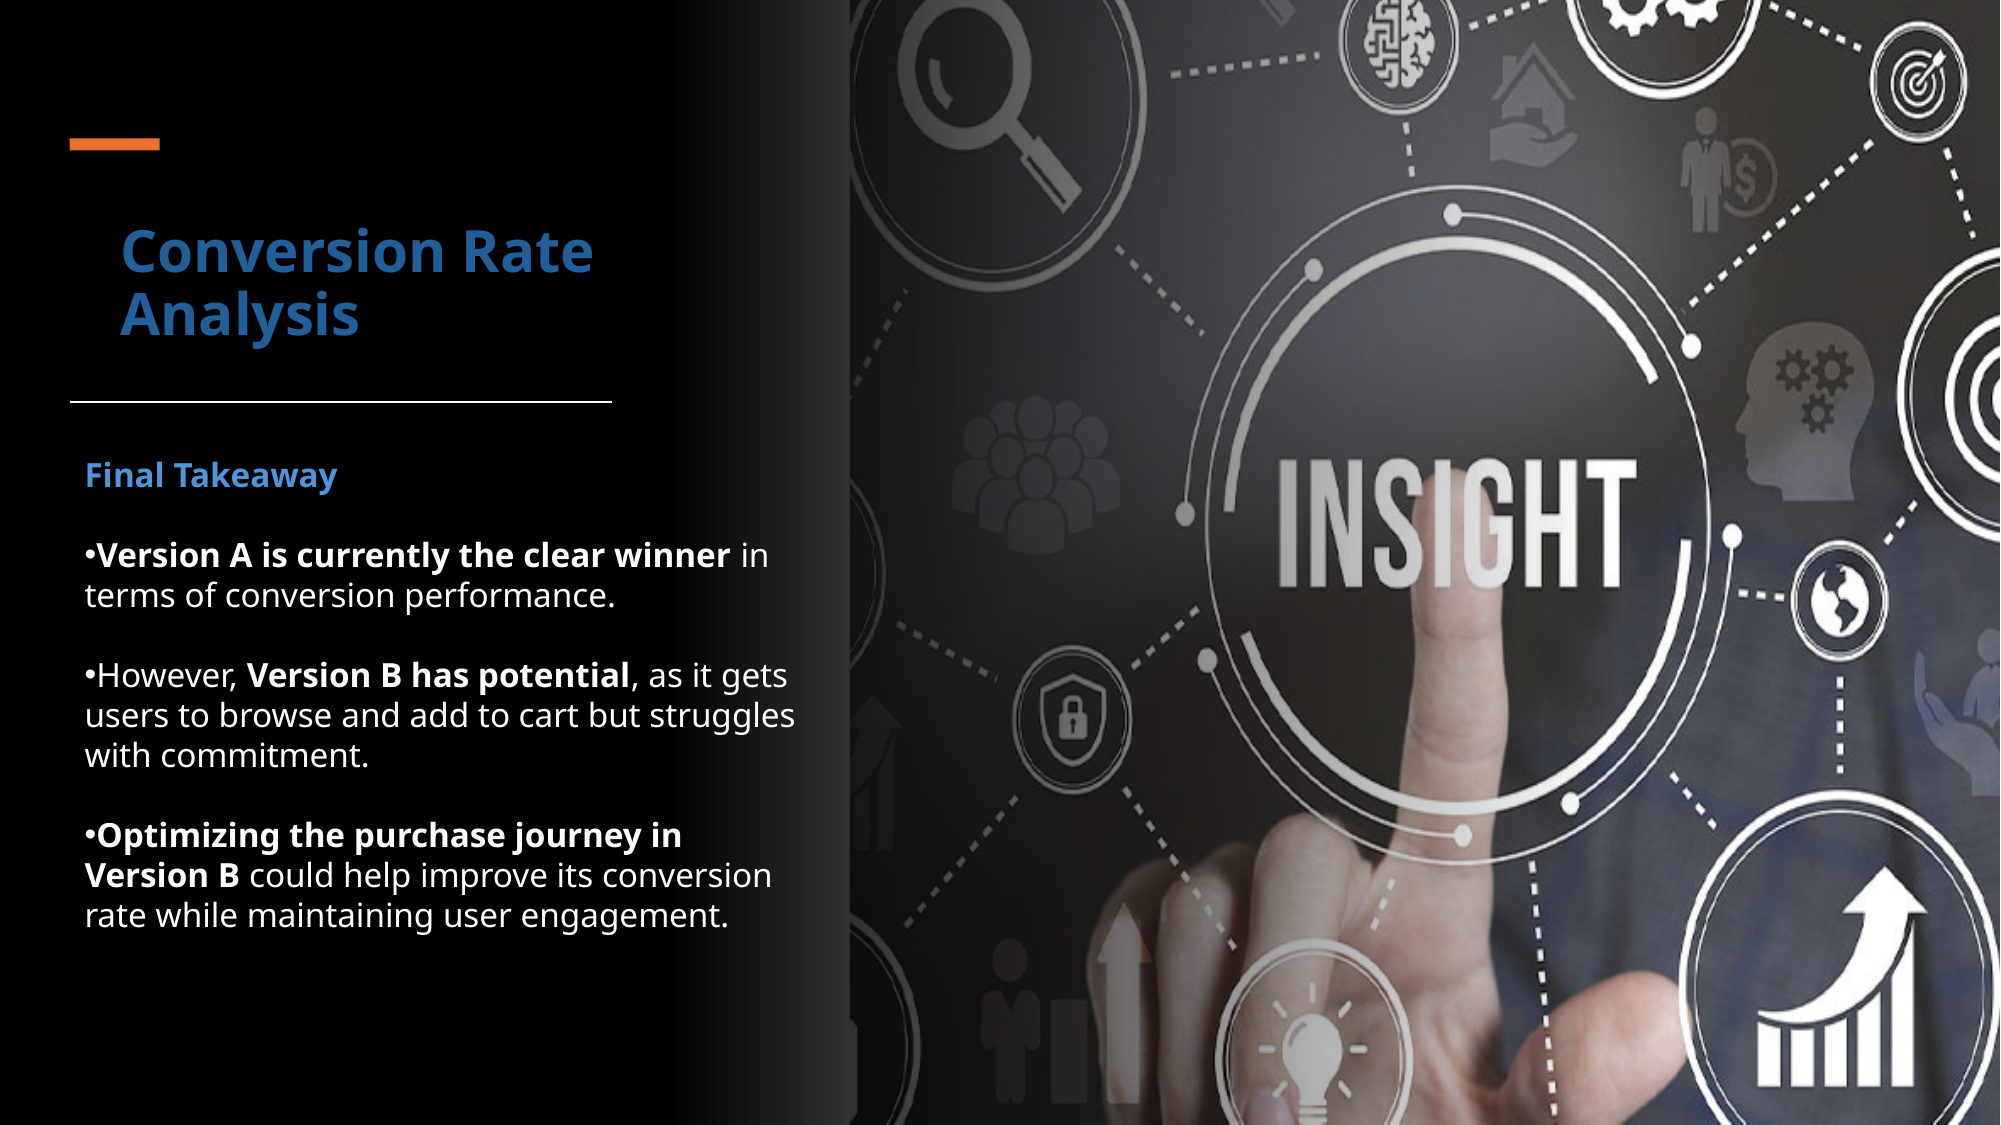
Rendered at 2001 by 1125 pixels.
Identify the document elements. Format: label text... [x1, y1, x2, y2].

text_box [69, 399, 613, 404]
text_box Conversion Rate Analysis [105, 171, 670, 356]
picture [849, 0, 2000, 1125]
text_box [68, 137, 161, 152]
text_box [0, 0, 849, 1125]
text_box Final Takeaway Version A is currently the clear winner in terms of conversion performance. However, Version B has potential, as it gets users to browse and add to cart but struggles with commitment. Optimizing the purchase journey in Version B could help improve its conversion rate while maintaining user engagement. [69, 447, 831, 974]
